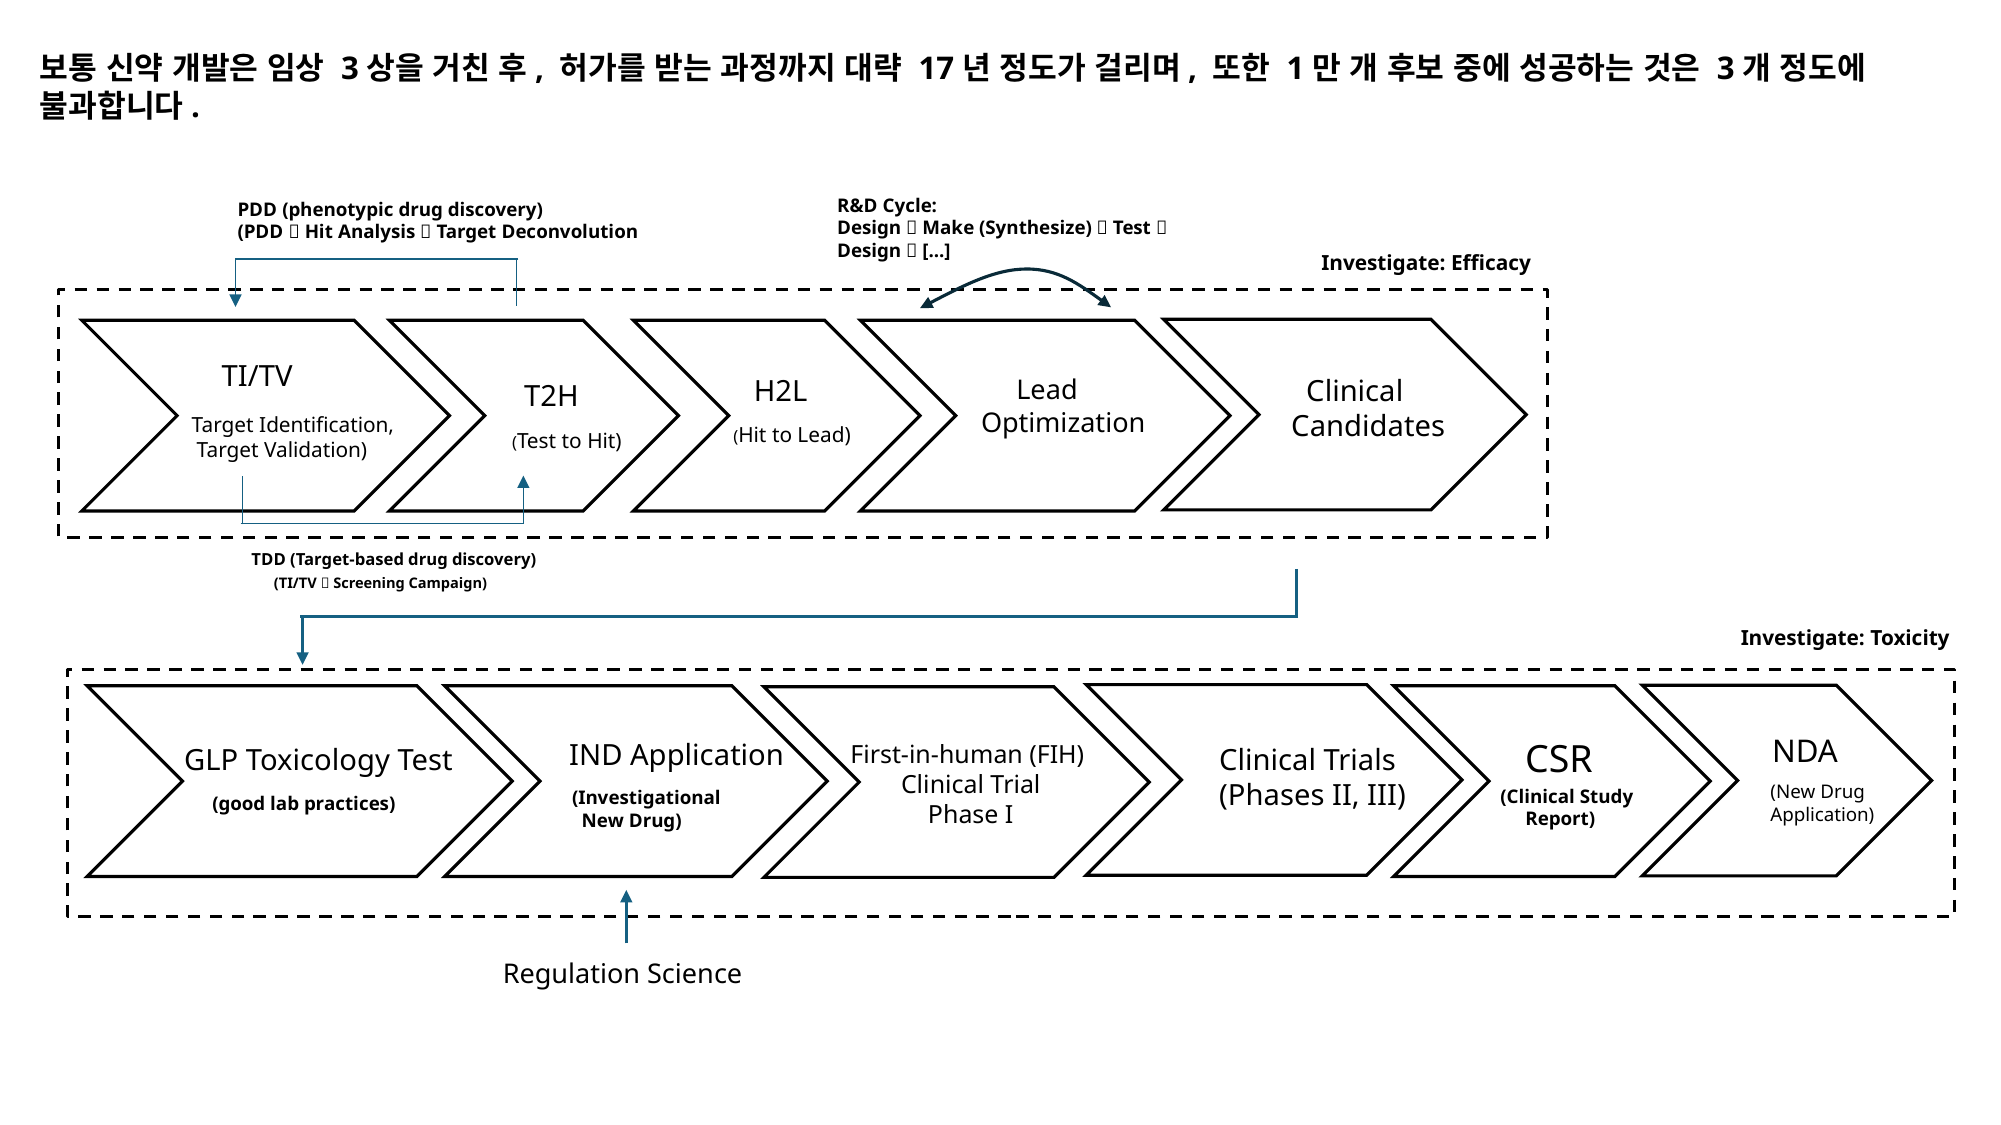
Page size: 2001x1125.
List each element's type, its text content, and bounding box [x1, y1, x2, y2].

text_box Lead Optimization [966, 365, 1208, 478]
text_box [856, 318, 1182, 513]
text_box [239, 475, 525, 525]
text_box [67, 669, 1955, 917]
text_box R&D Cycle: Design  Make (Synthesize)  Test  Design  [...] [822, 185, 1211, 269]
text_box [58, 289, 1548, 538]
text_box [1208, 391, 1233, 440]
text_box Regulation Science [488, 948, 977, 996]
text_box [440, 684, 777, 775]
text_box [760, 852, 1063, 879]
text_box [920, 267, 1112, 309]
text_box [1085, 684, 1463, 876]
text_box [83, 684, 467, 747]
text_box Investigate: Efficacy [1306, 241, 1575, 282]
text_box TDD (Target-based drug discovery) (TI/TV  Screening Campaign) [236, 541, 619, 599]
text_box TI/TV Target Identification, Target Validation) [176, 349, 419, 470]
text_box [385, 318, 635, 405]
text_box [299, 568, 1299, 666]
text_box [760, 685, 1085, 731]
text_box [78, 318, 398, 513]
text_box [234, 257, 519, 308]
text_box [423, 427, 637, 513]
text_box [1641, 684, 1996, 877]
text_box IND Application (Investigational New Drug) [531, 728, 804, 839]
text_box First-in-human (FIH) Clinical Trial Phase I [787, 731, 1085, 871]
text_box [419, 382, 452, 449]
text_box Clinical Candidates [1480, 426, 1519, 465]
text_box T2H (Test to Hit) [471, 369, 714, 460]
text_box 보통 신약 개발은 임상 3상을 거친 후, 허가를 받는 과정까지 대략 17년 정도가 걸리며, 또한 1만 개 후보 중에 성공하는 것은 3개 정도에 불과합니다. [25, 41, 1975, 131]
text_box [440, 787, 772, 879]
text_box Investigate: Toxicity [1726, 617, 2000, 658]
text_box GLP Toxicology Test (good lab practices) [146, 733, 495, 821]
text_box [629, 318, 871, 369]
text_box [83, 815, 475, 879]
text_box [1159, 317, 1529, 512]
text_box Clinical Candidates [1479, 364, 1519, 404]
text_box [629, 455, 883, 513]
text_box PDD (phenotypic drug discovery) (PDD  Hit Analysis  Target Deconvolution [222, 190, 733, 251]
text_box H2L (Hit to Lead) [701, 364, 944, 455]
text_box [495, 761, 515, 801]
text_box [1393, 685, 1641, 877]
